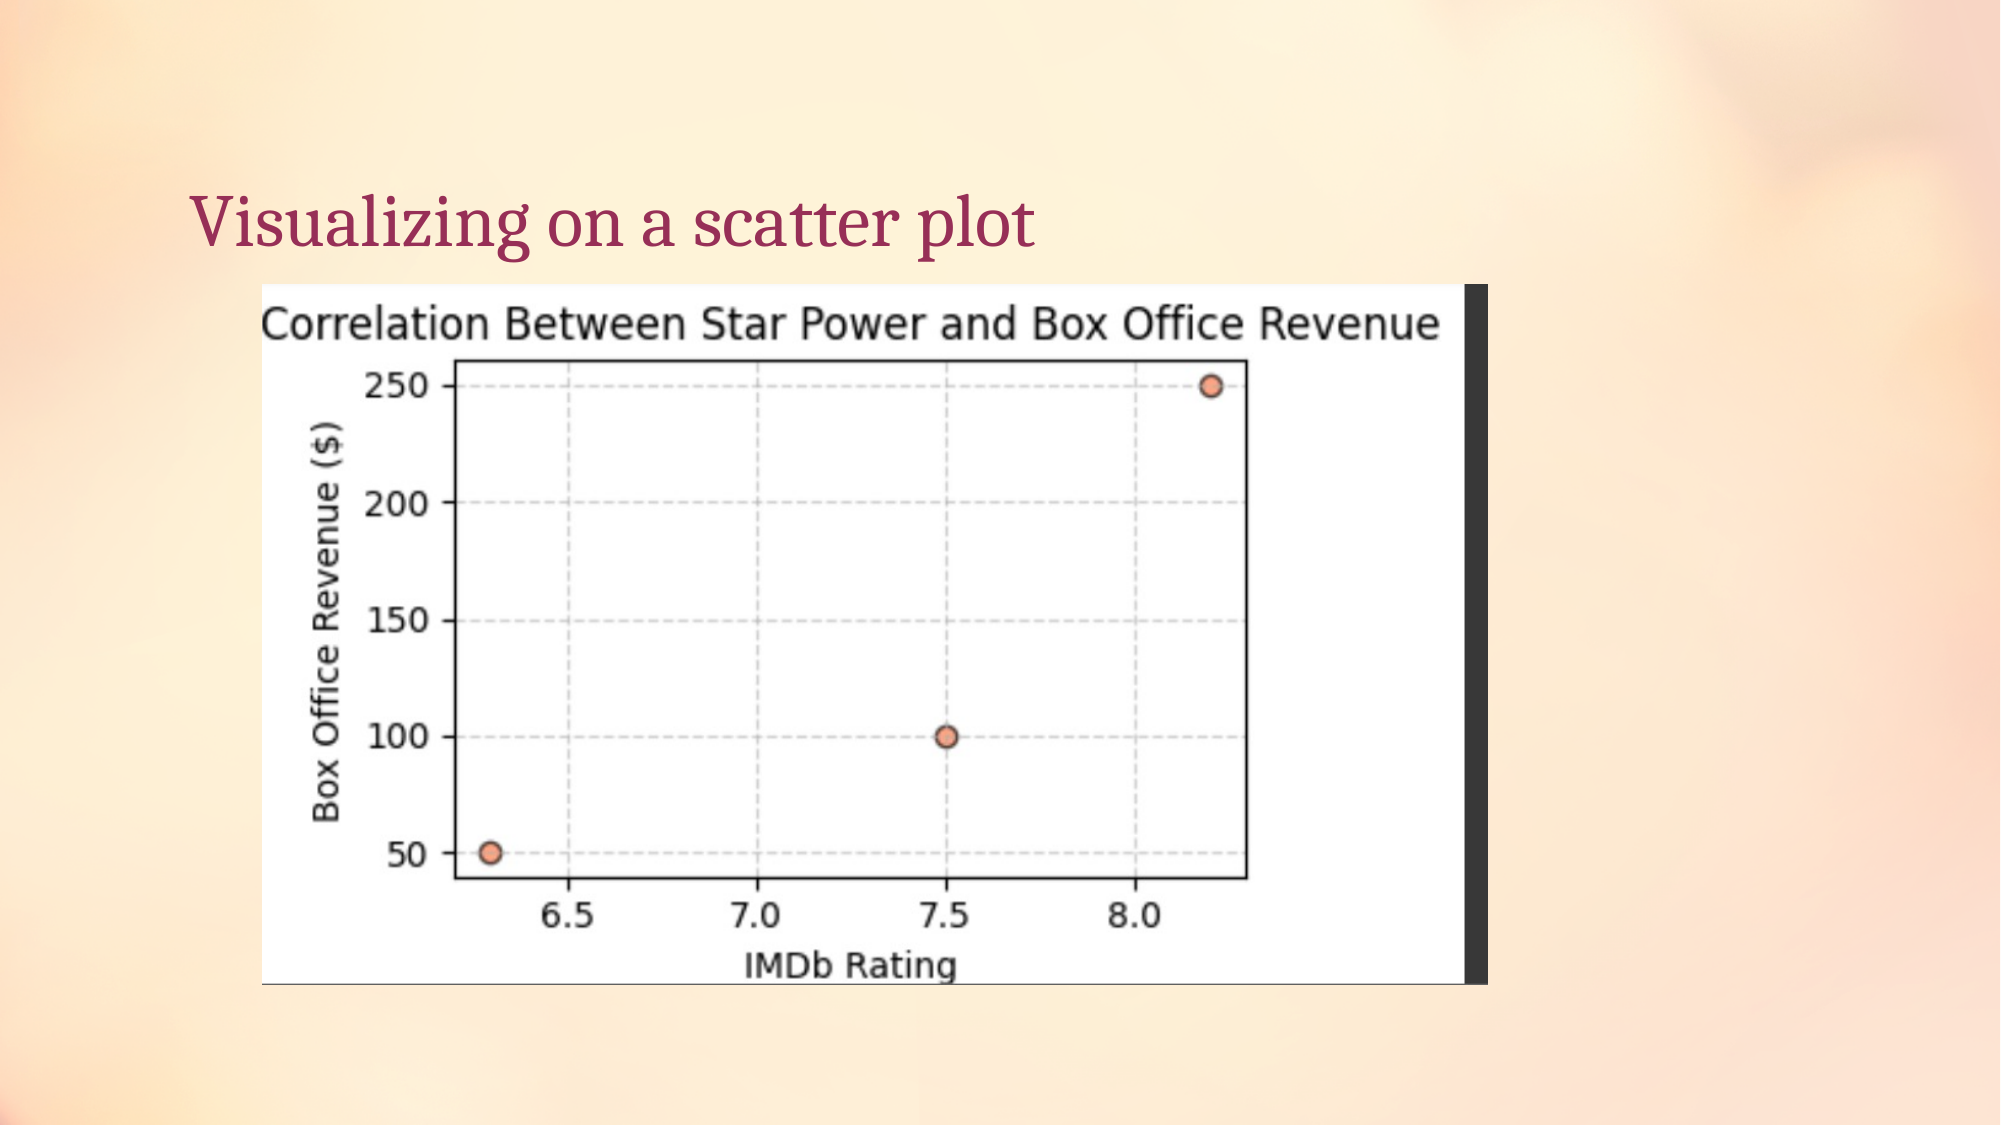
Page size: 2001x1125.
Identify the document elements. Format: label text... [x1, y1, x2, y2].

picture [0, 0, 2001, 1125]
title Visualizing on a scatter plot [174, 75, 1825, 271]
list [262, 284, 1488, 985]
